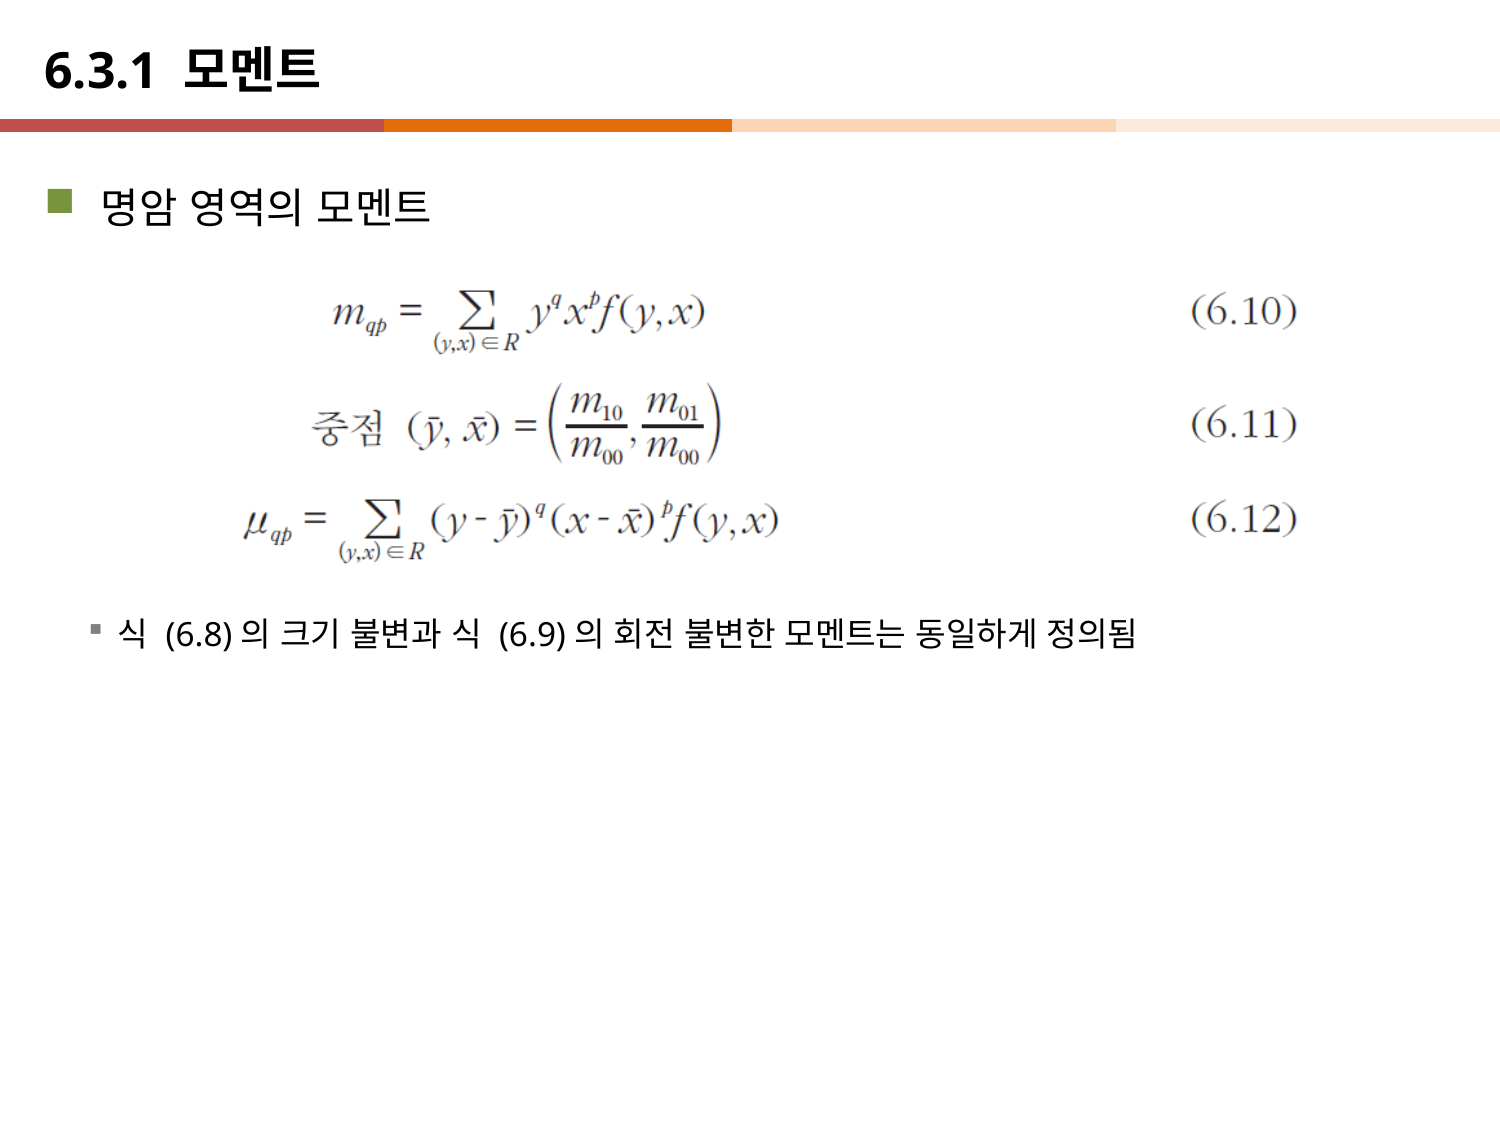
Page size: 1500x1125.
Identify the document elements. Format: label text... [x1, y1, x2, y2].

title 6.3.1 모멘트 [29, 23, 1270, 114]
list 명암 영역의 모멘트 식 (6.8)의 크기 불변과 식 (6.9)의 회전 불변한 모멘트는 동일하게 정의됨 [29, 148, 1471, 1083]
picture [229, 279, 1329, 575]
